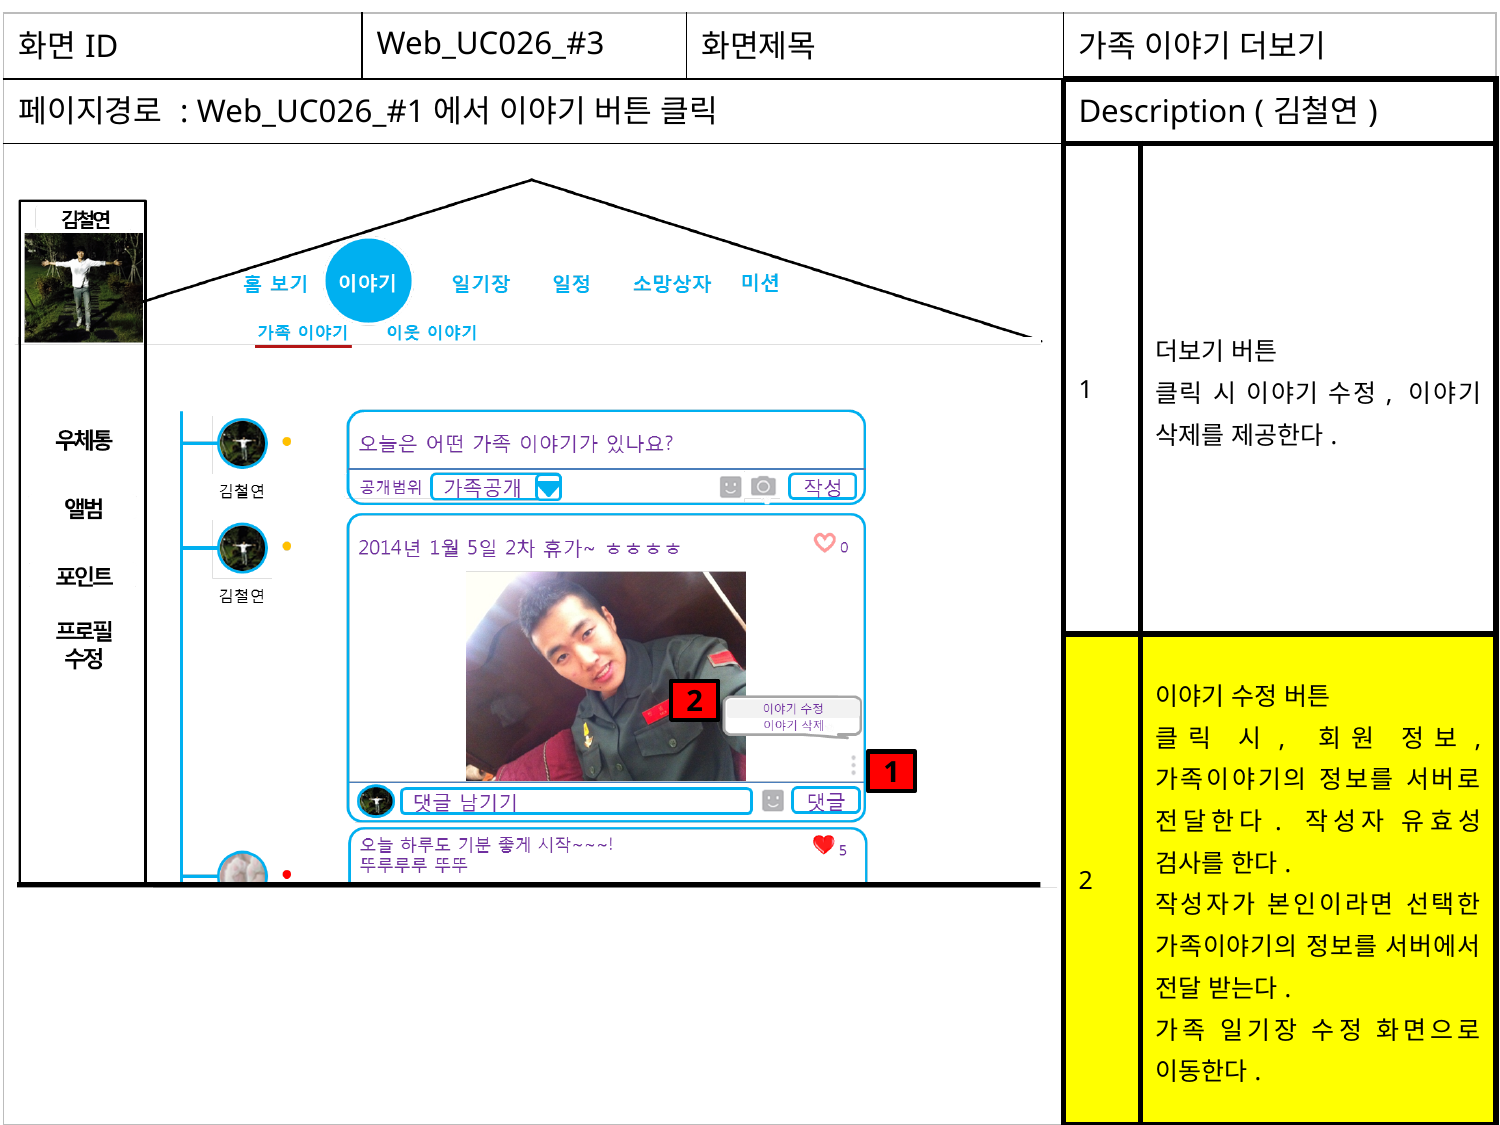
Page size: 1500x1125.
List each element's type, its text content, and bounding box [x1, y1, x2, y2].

table_header 화면ID [4, 14, 361, 78]
table_header 화면제목 [687, 14, 1063, 78]
table_cell Description (김철연) [1066, 82, 1493, 141]
table_header 가족 이야기 더보기 [1064, 14, 1495, 76]
table_cell 2 [1066, 637, 1138, 1122]
table_cell 1 [1066, 146, 1138, 631]
table_cell [4, 144, 1061, 1124]
table_header Web_UC026_#3 [363, 14, 686, 78]
picture [14, 177, 1058, 922]
table_cell 페이지경로 : Web_UC026_#1에서 이야기 버튼 클릭 [4, 80, 1061, 143]
table_cell 이야기 수정 버튼 클릭 시, 회원 정보, 가족이야기의 정보를 서버로 전달한다. 작성자 유효성 검사를 한다. 작성자가 본인이라면 선택한 가족이야기의 정보를 서버에서 전달 받는다. 가족 일기장 수정 화면으로 이동한다. [1143, 637, 1493, 1122]
table_cell 더보기 버튼 클릭 시 이야기 수정, 이야기 삭제를 제공한다. [1143, 146, 1493, 631]
